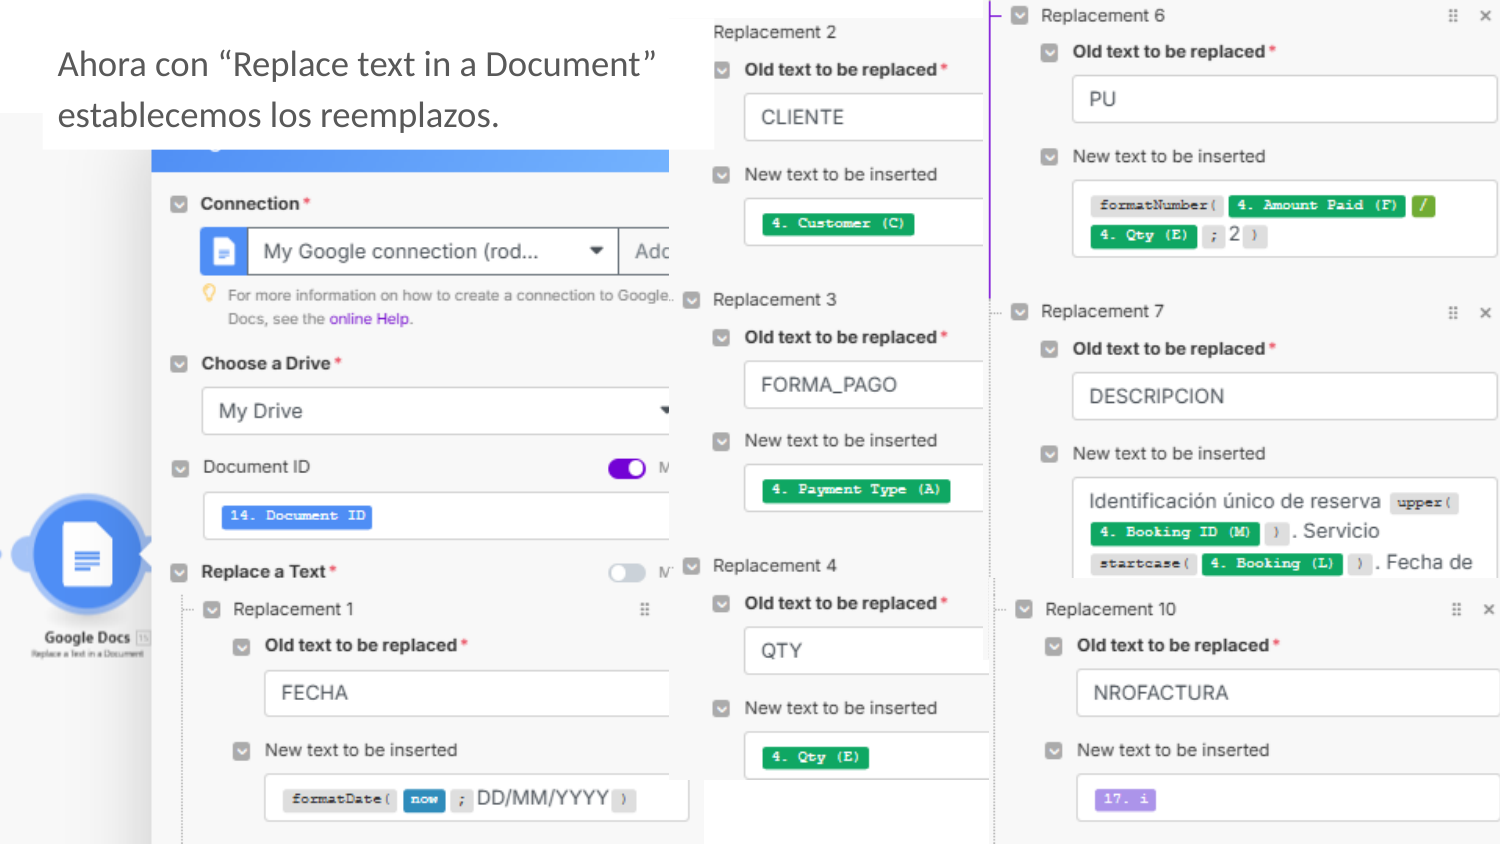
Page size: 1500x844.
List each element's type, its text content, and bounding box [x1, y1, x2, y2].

list Ahora con “Replace text in a Document” establecemos los reemplazos. [42, 18, 666, 112]
picture [0, 0, 1500, 844]
